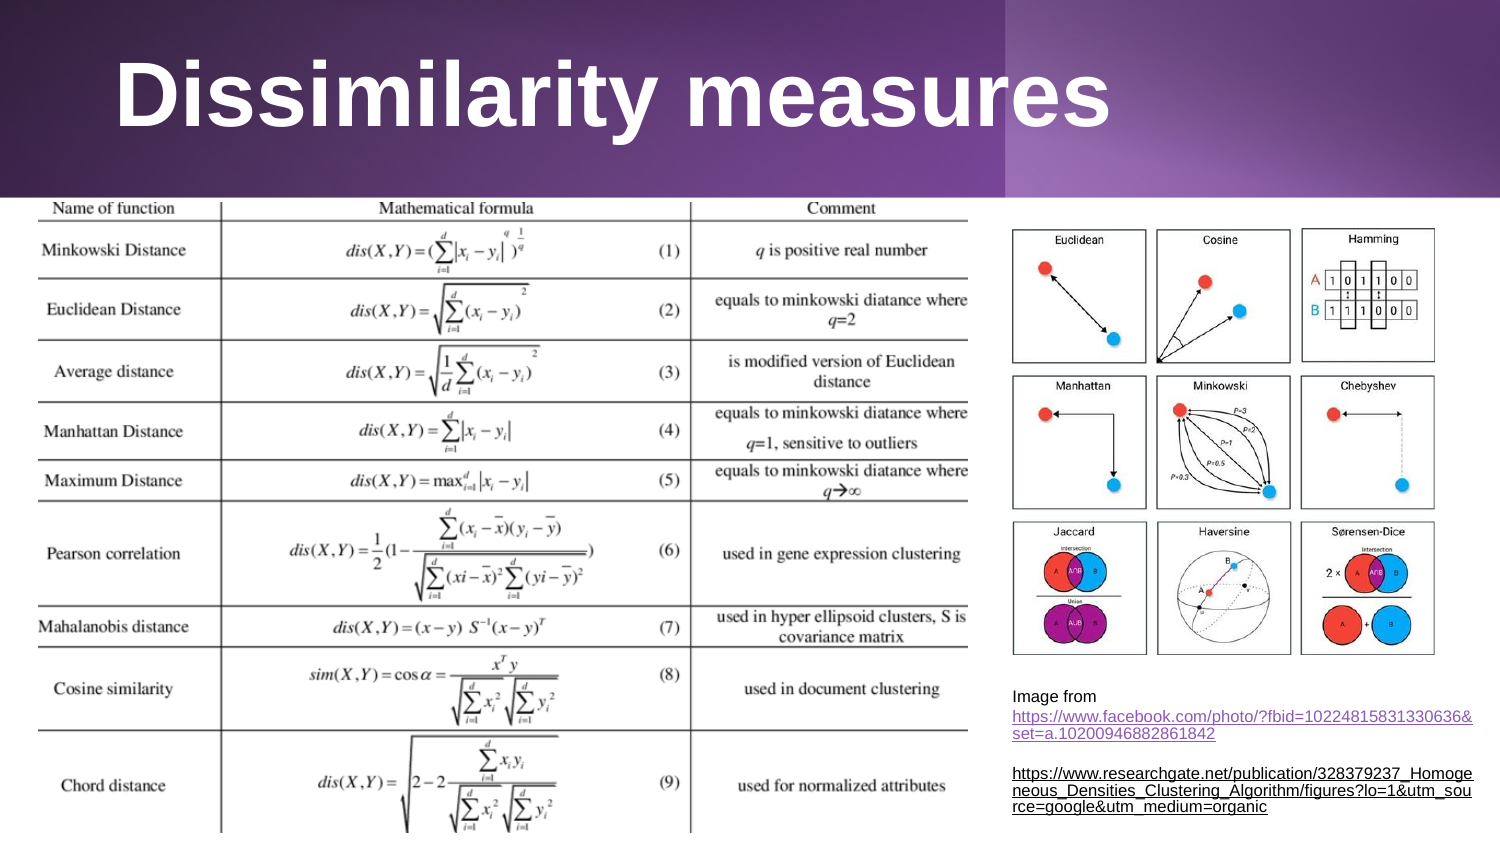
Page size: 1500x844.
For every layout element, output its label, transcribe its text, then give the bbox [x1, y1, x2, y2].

picture [37, 201, 968, 833]
title Dissimilarity measures [103, 15, 1397, 179]
picture [1012, 228, 1436, 655]
text_box Image from https://www.facebook.com/photo/?fbid=10224815831330636&set=a.10200946882861842 https://www.researchgate.net/publication/328379237_Homogeneous_Densities_Clustering_Algorithm/figures?lo=1&utm_source=google&utm_medium=organic [997, 678, 1491, 794]
picture [0, 0, 1500, 199]
